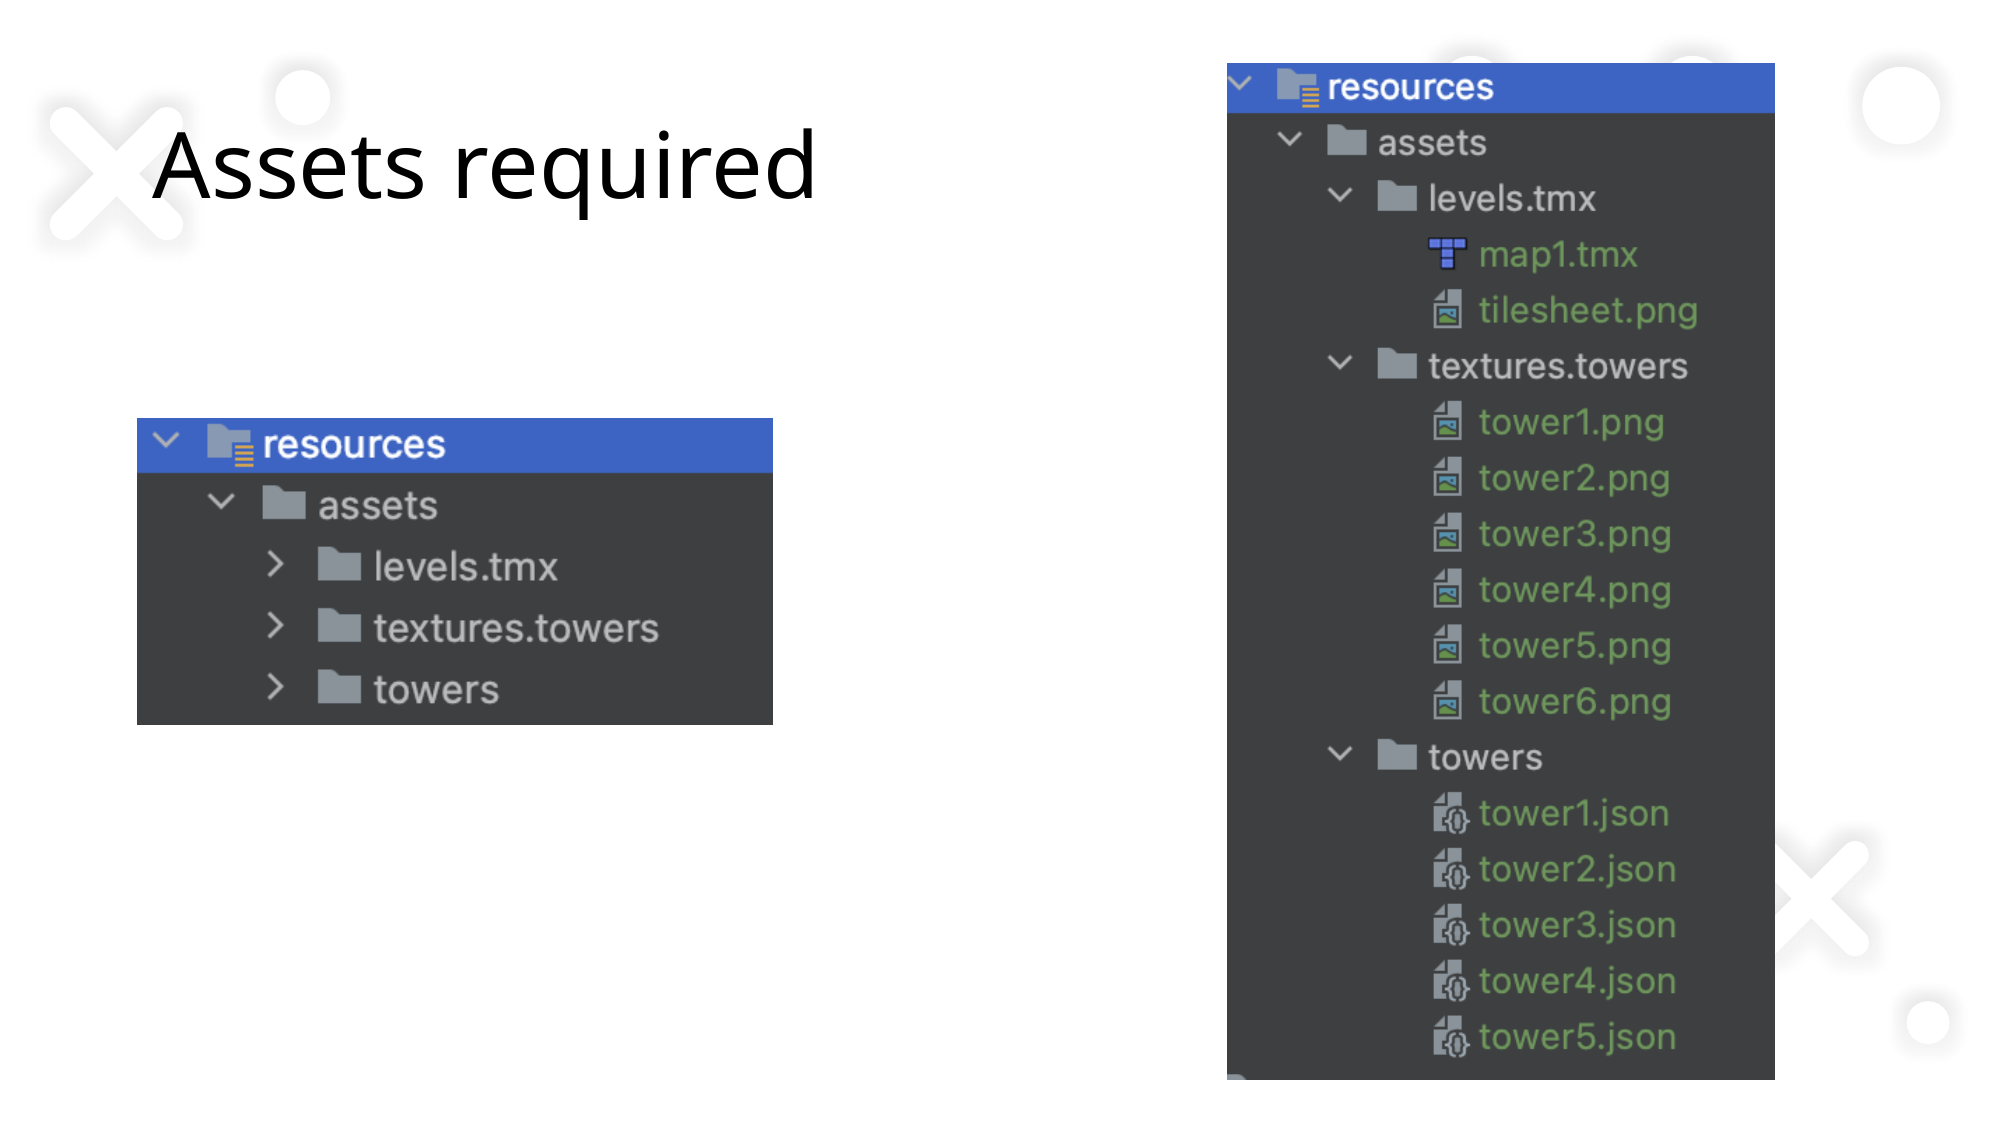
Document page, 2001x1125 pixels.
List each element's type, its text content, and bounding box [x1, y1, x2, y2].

picture [1227, 63, 1775, 1080]
picture [137, 418, 773, 725]
title Assets required [137, 59, 1863, 278]
